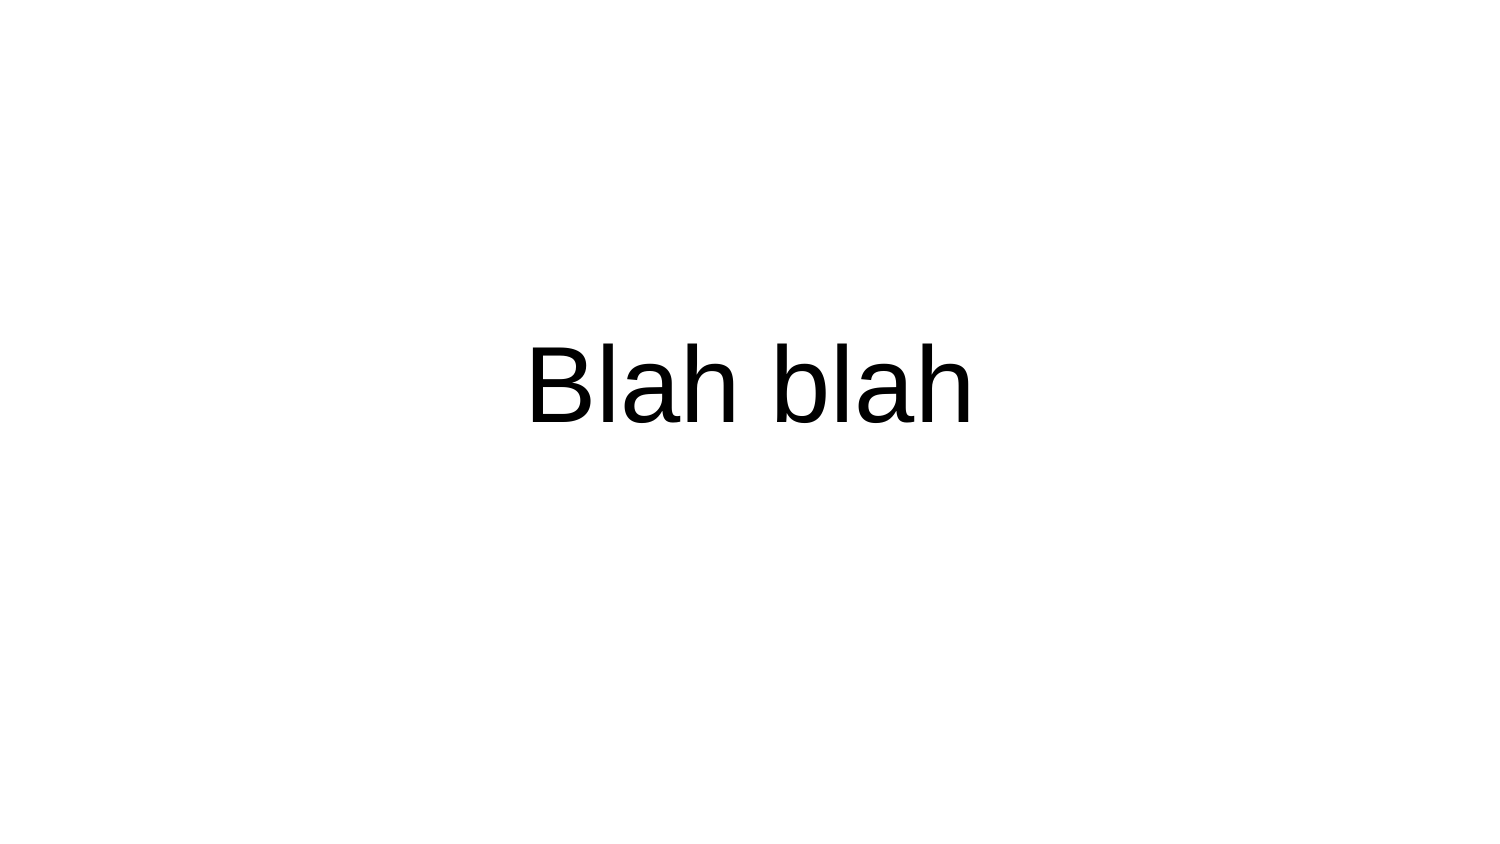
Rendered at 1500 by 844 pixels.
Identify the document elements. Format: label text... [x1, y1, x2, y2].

title Blah blah [51, 122, 1449, 459]
